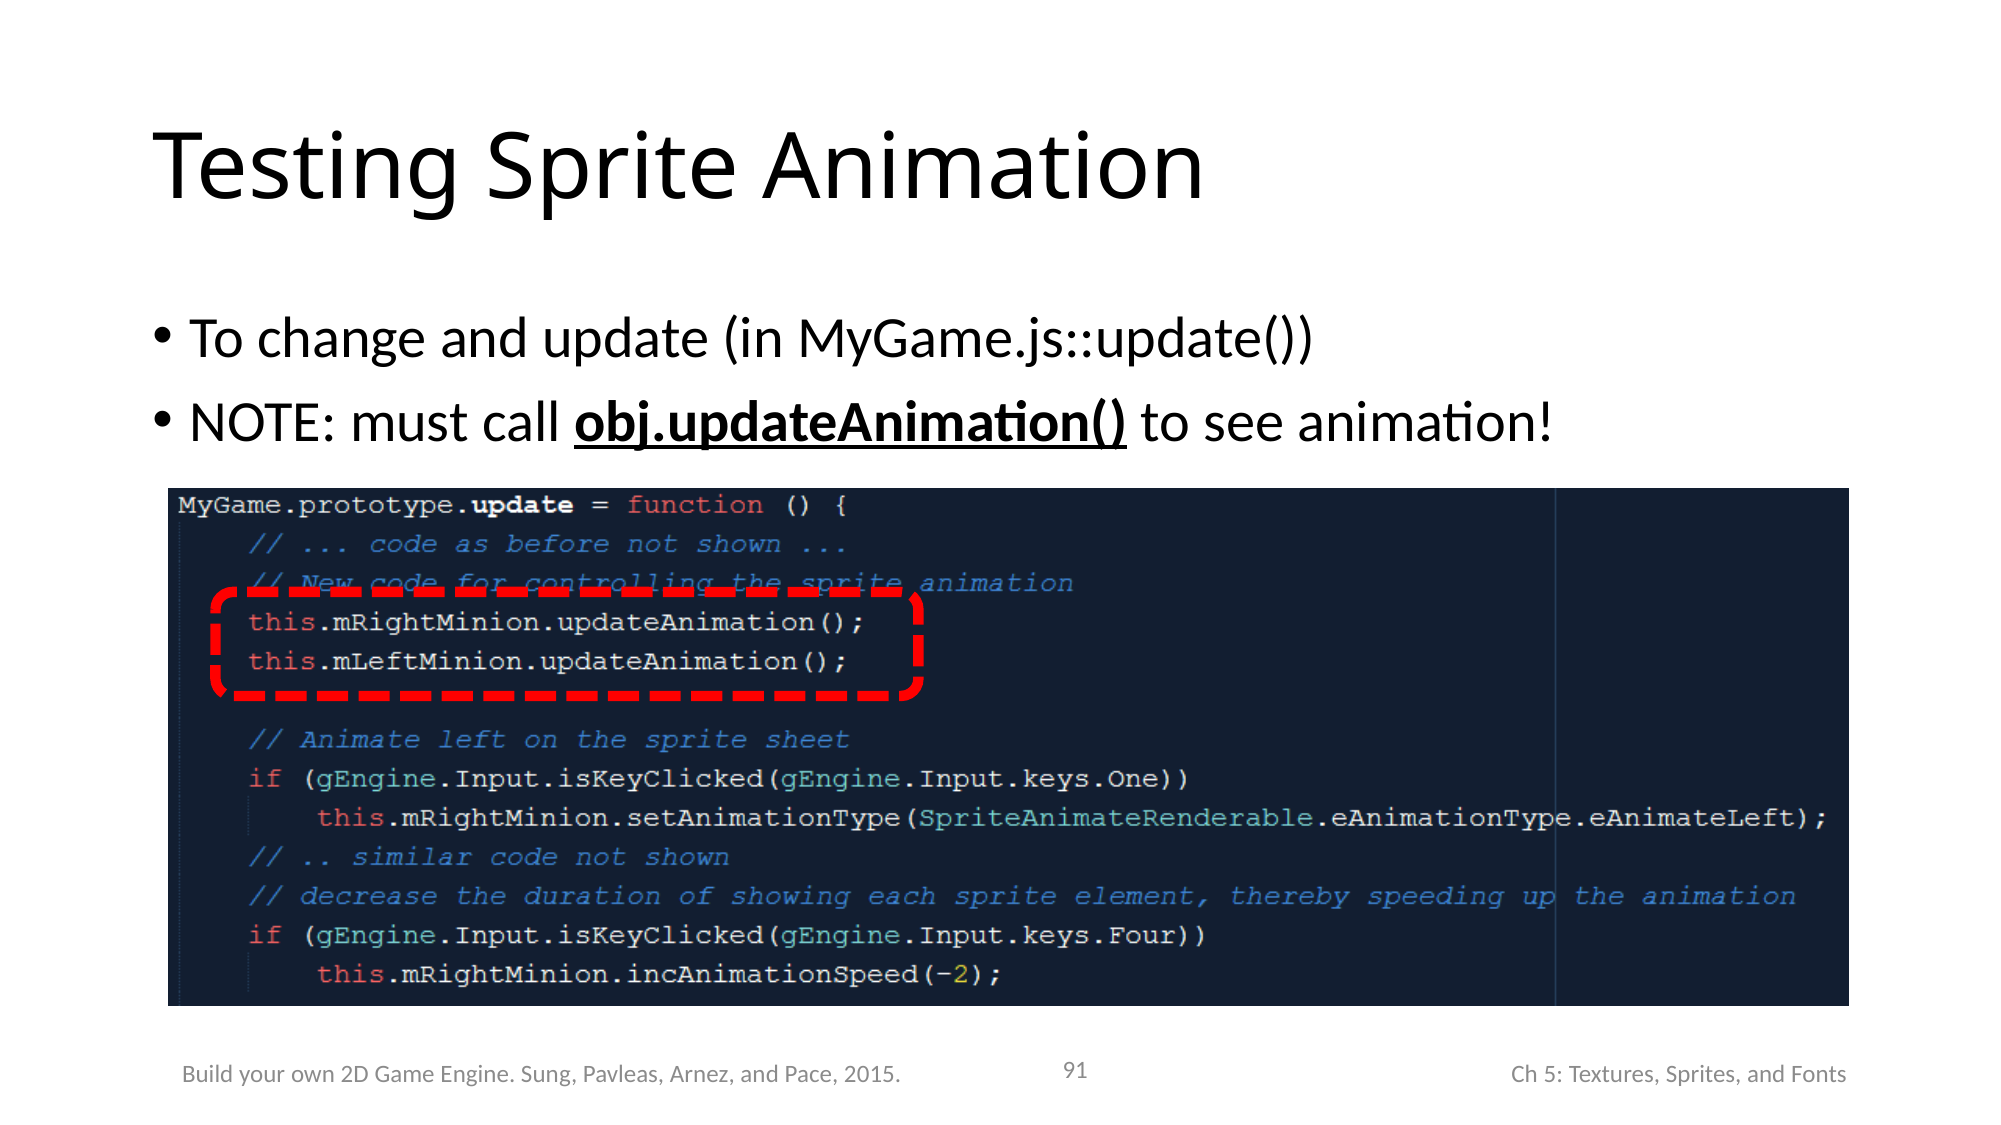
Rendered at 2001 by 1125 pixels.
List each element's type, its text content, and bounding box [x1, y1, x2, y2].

title Testing Sprite Animation [137, 59, 1863, 278]
picture [168, 488, 1849, 1006]
list To change and update (in MyGame.js::update()) NOTE: must call obj.updateAnimation() to see animation! [137, 299, 1863, 1014]
